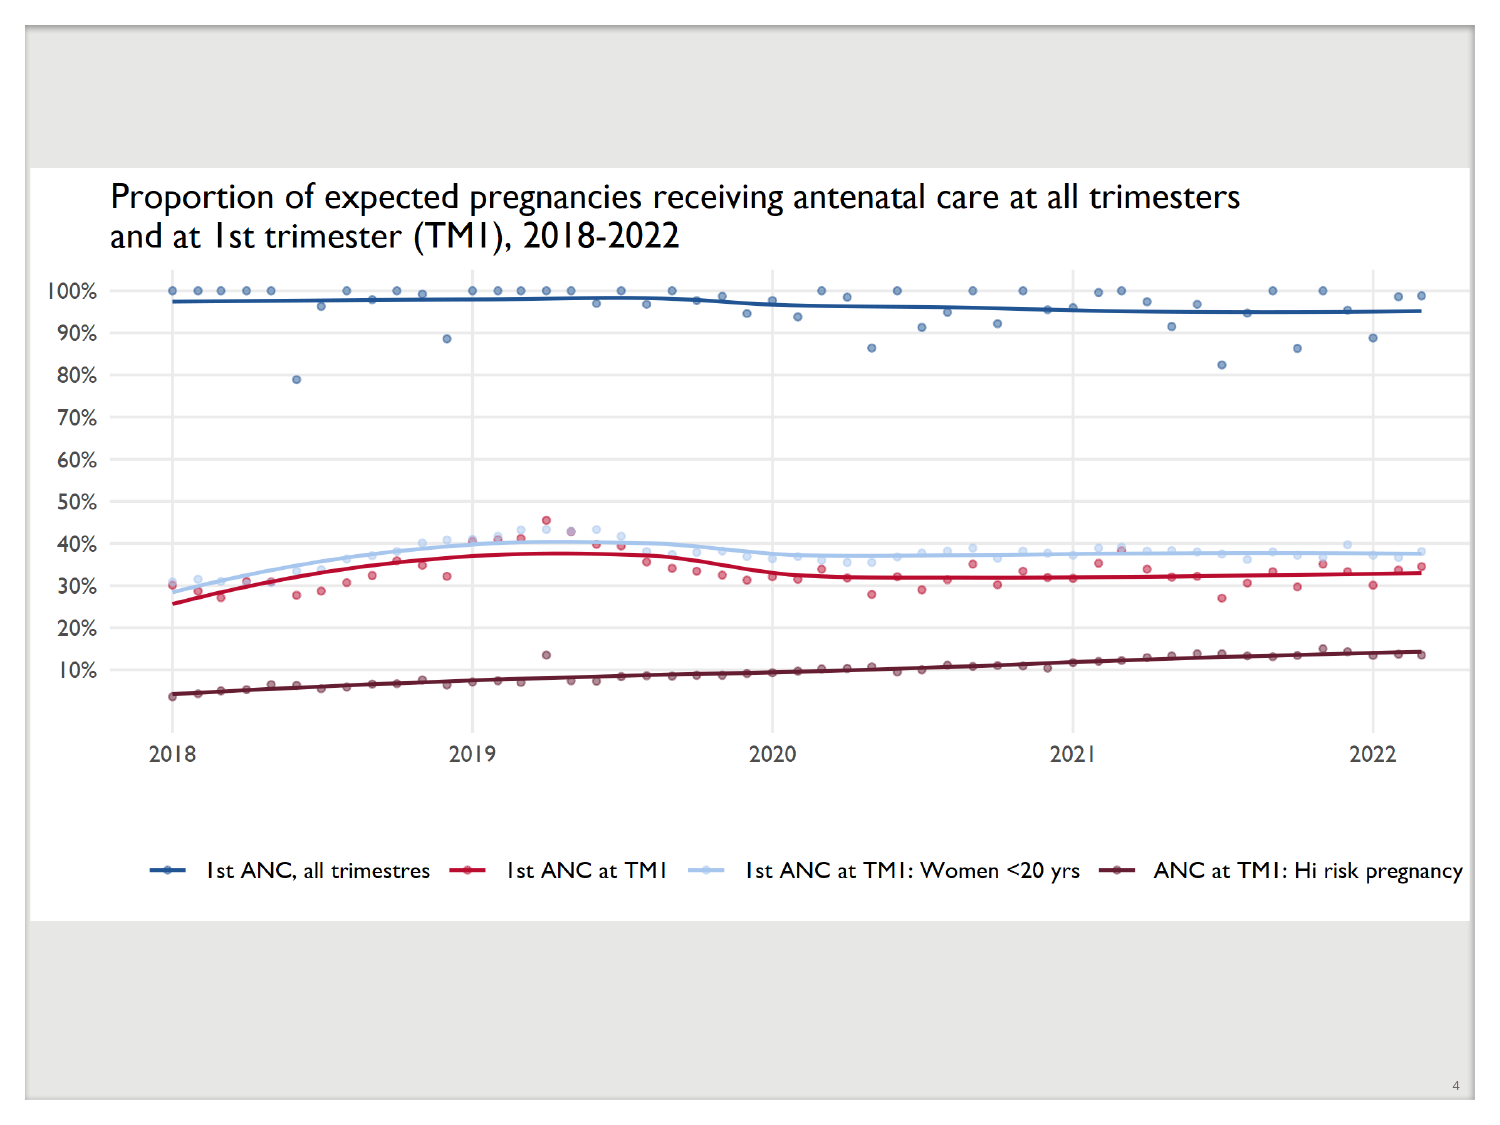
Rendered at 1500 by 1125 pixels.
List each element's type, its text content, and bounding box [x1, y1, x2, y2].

slide_number 4 [1125, 1071, 1475, 1102]
picture [30, 168, 1470, 921]
